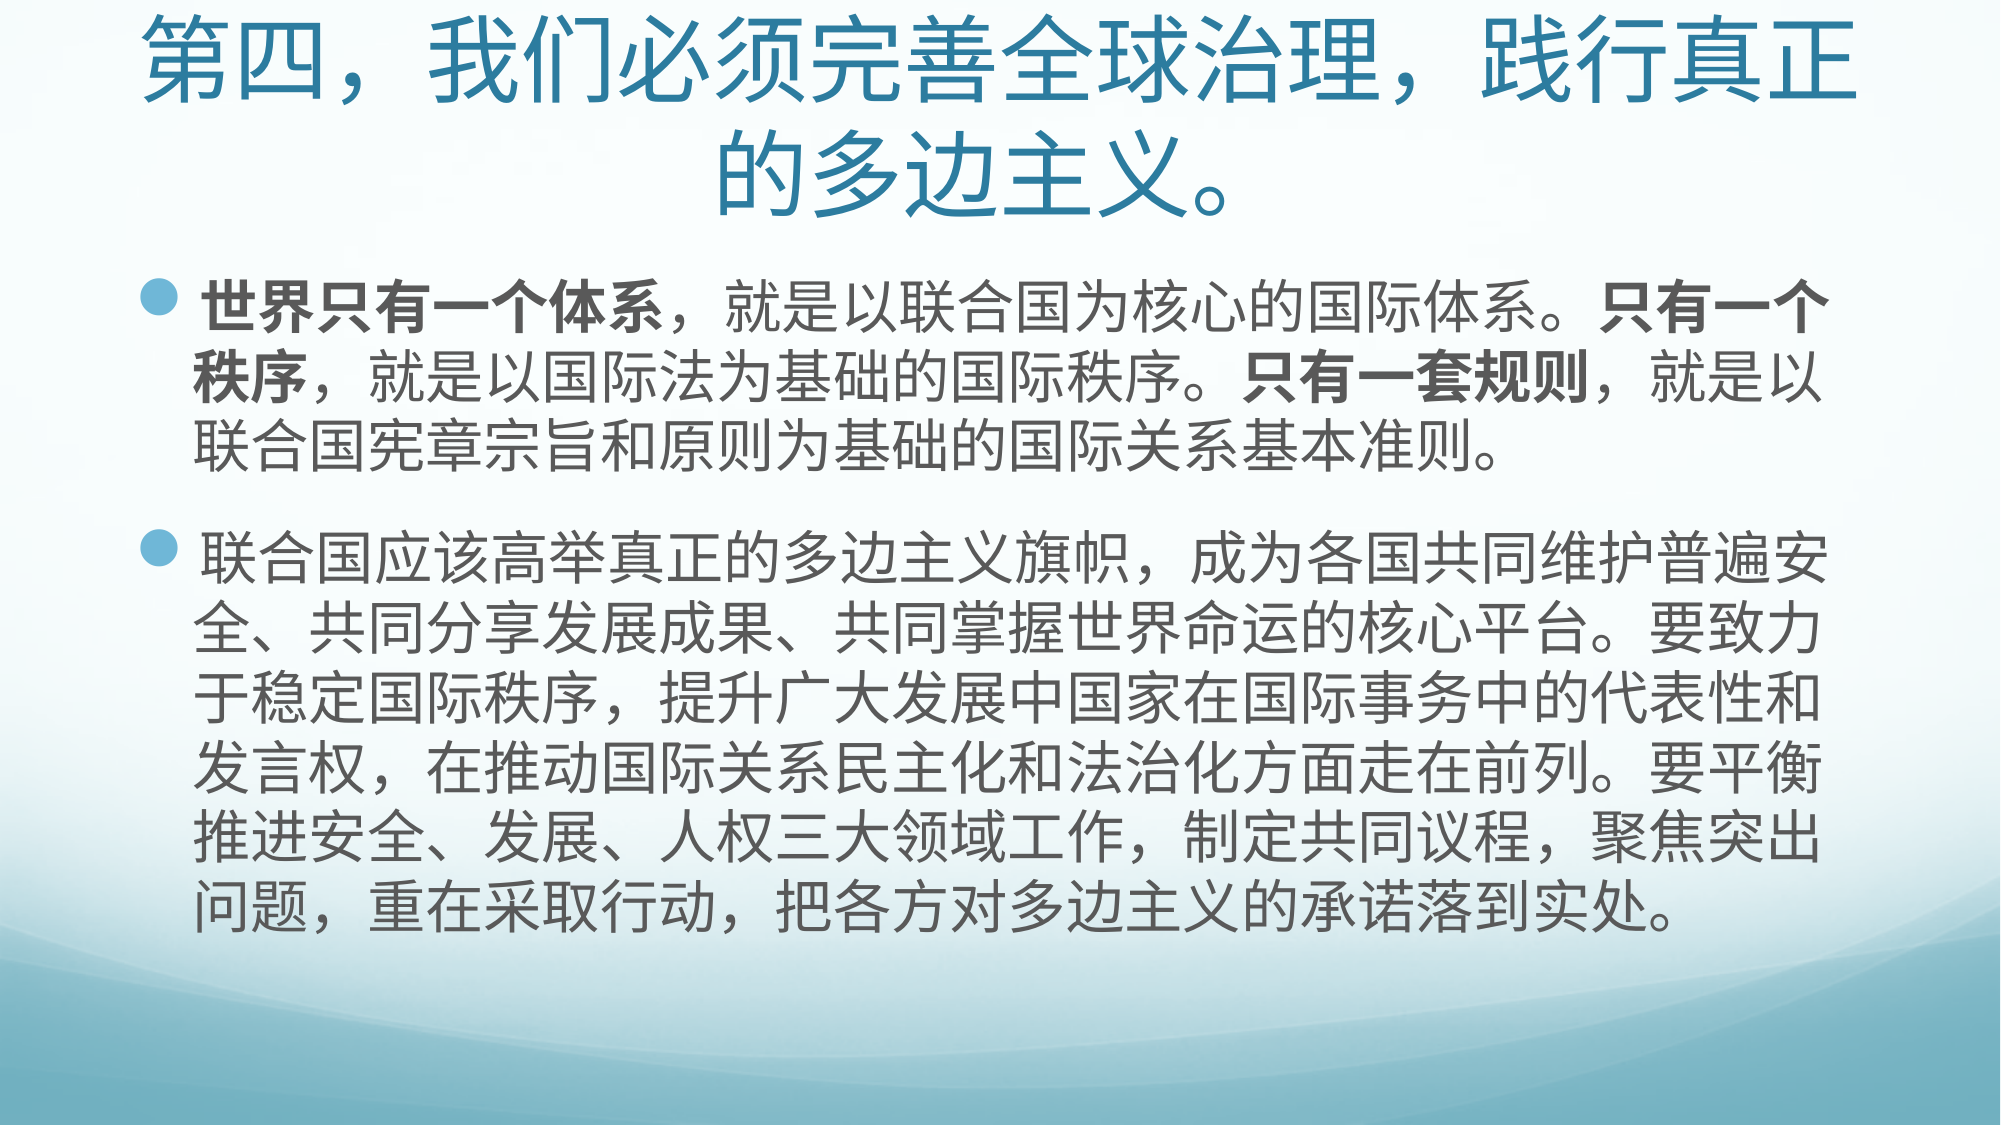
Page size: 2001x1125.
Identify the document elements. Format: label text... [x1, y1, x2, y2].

title 第四，我们必须完善全球治理，践行真正的多边主义。 [120, 17, 1880, 237]
list 世界只有一个体系，就是以联合国为核心的国际体系。只有一个秩序，就是以国际法为基础的国际秩序。只有一套规则，就是以联合国宪章宗旨和原则为基础的国际关系基本准则。 联合国应该高举真正的多边主义旗帜，成为各国共同维护普遍安全、共同分享发展成果、共同掌握世界命运的核心平台。要致力于稳定国际秩序，提升广大发展中国家在国际事务中的代表性和发言权，在推动国际关系民主化和法治化方面走在前列。要平衡推进安全、发展、人权三大领域工作，制定共同议程，聚焦突出问题，重在采取行动，把各方对多边主义的承诺落到实处。 [120, 262, 1880, 975]
